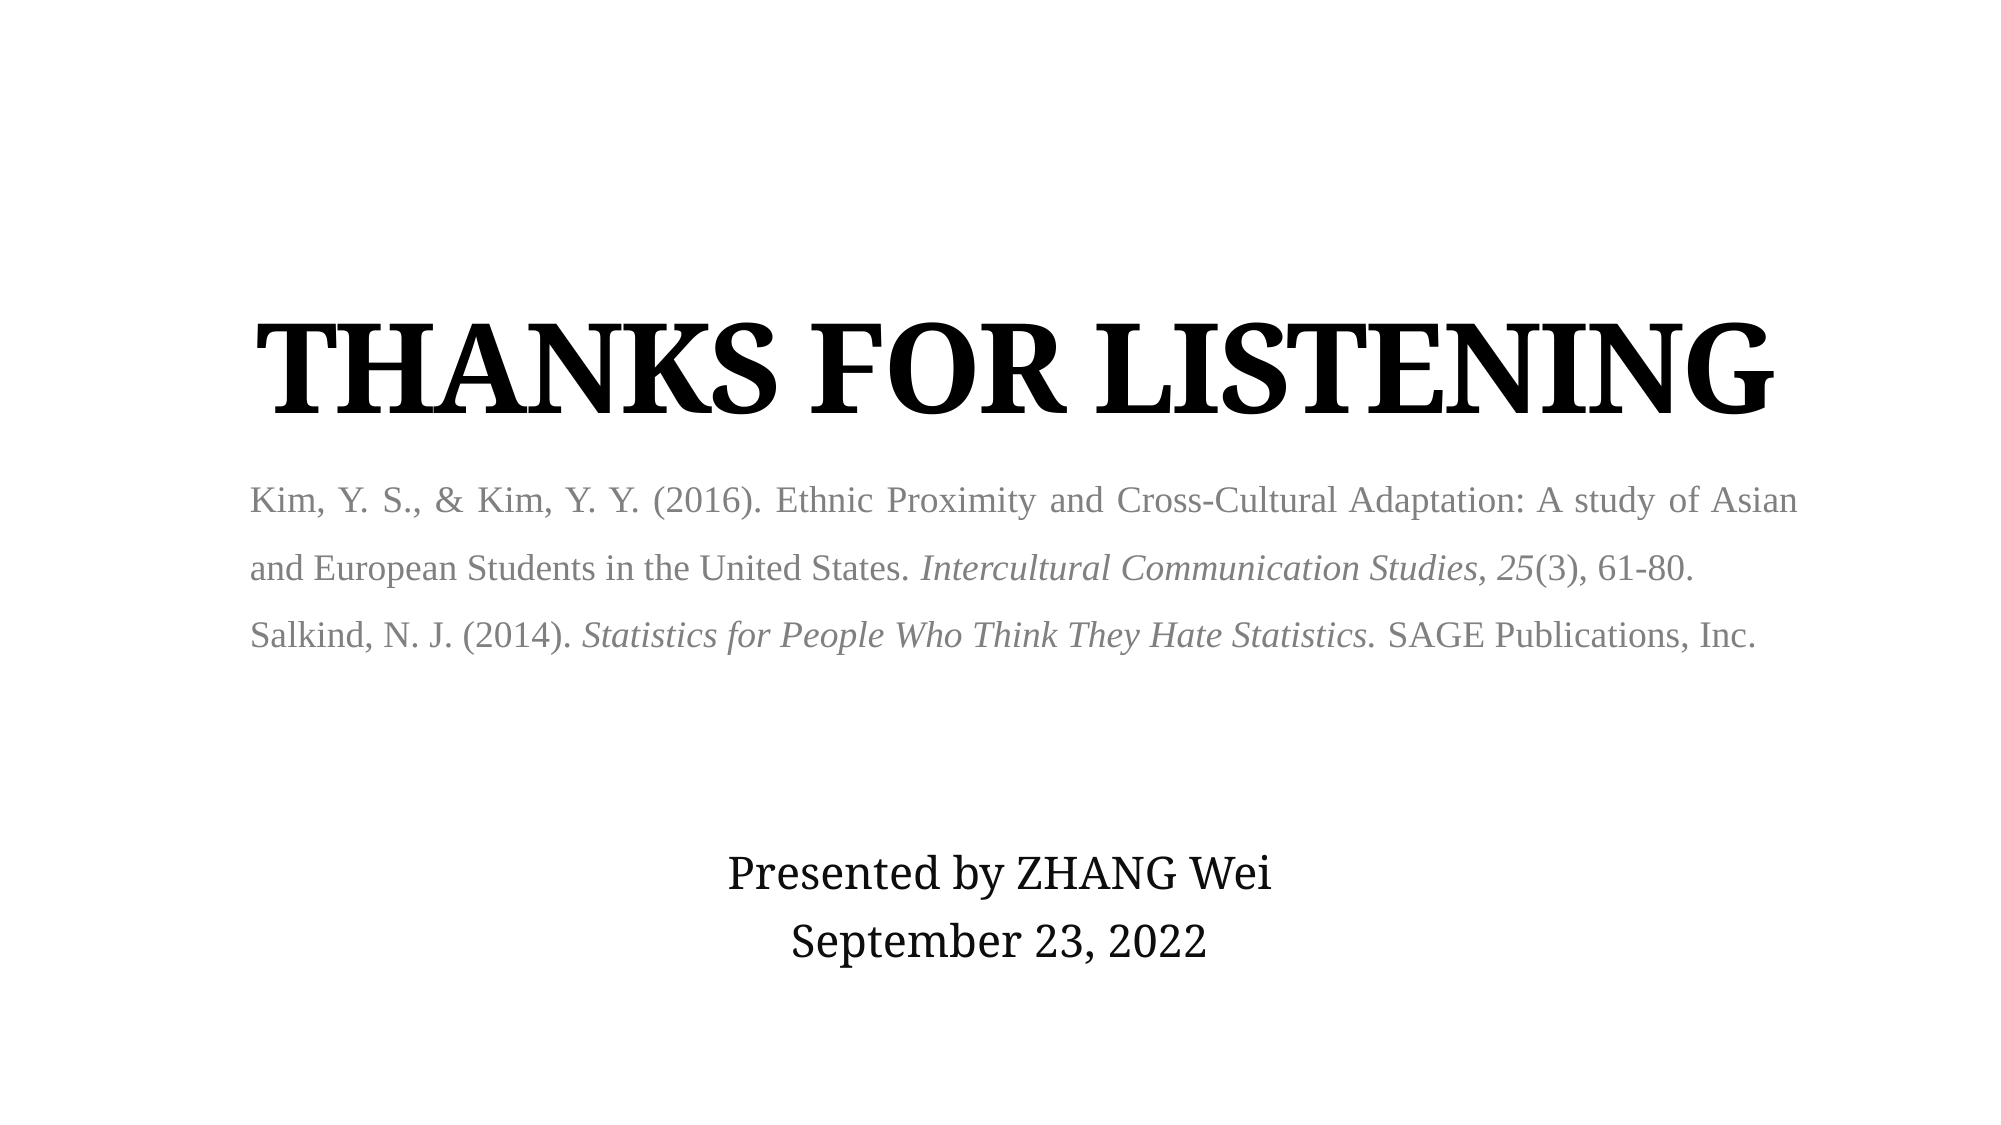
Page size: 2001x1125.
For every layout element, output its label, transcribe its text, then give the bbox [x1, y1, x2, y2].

title THANKS FOR LISTENING [120, 56, 1914, 449]
text_box Kim, Y. S., & Kim, Y. Y. (2016). Ethnic Proximity and Cross-Cultural Adaptation: A study of Asian and European Students in the United States. Intercultural Communication Studies, 25(3), 61-80. Salkind, N. J. (2014). Statistics for People Who Think They Hate Statistics. SAGE Publications, Inc. [185, 445, 1815, 663]
subtitle Presented by ZHANG Wei September 23, 2022 [249, 703, 1750, 976]
